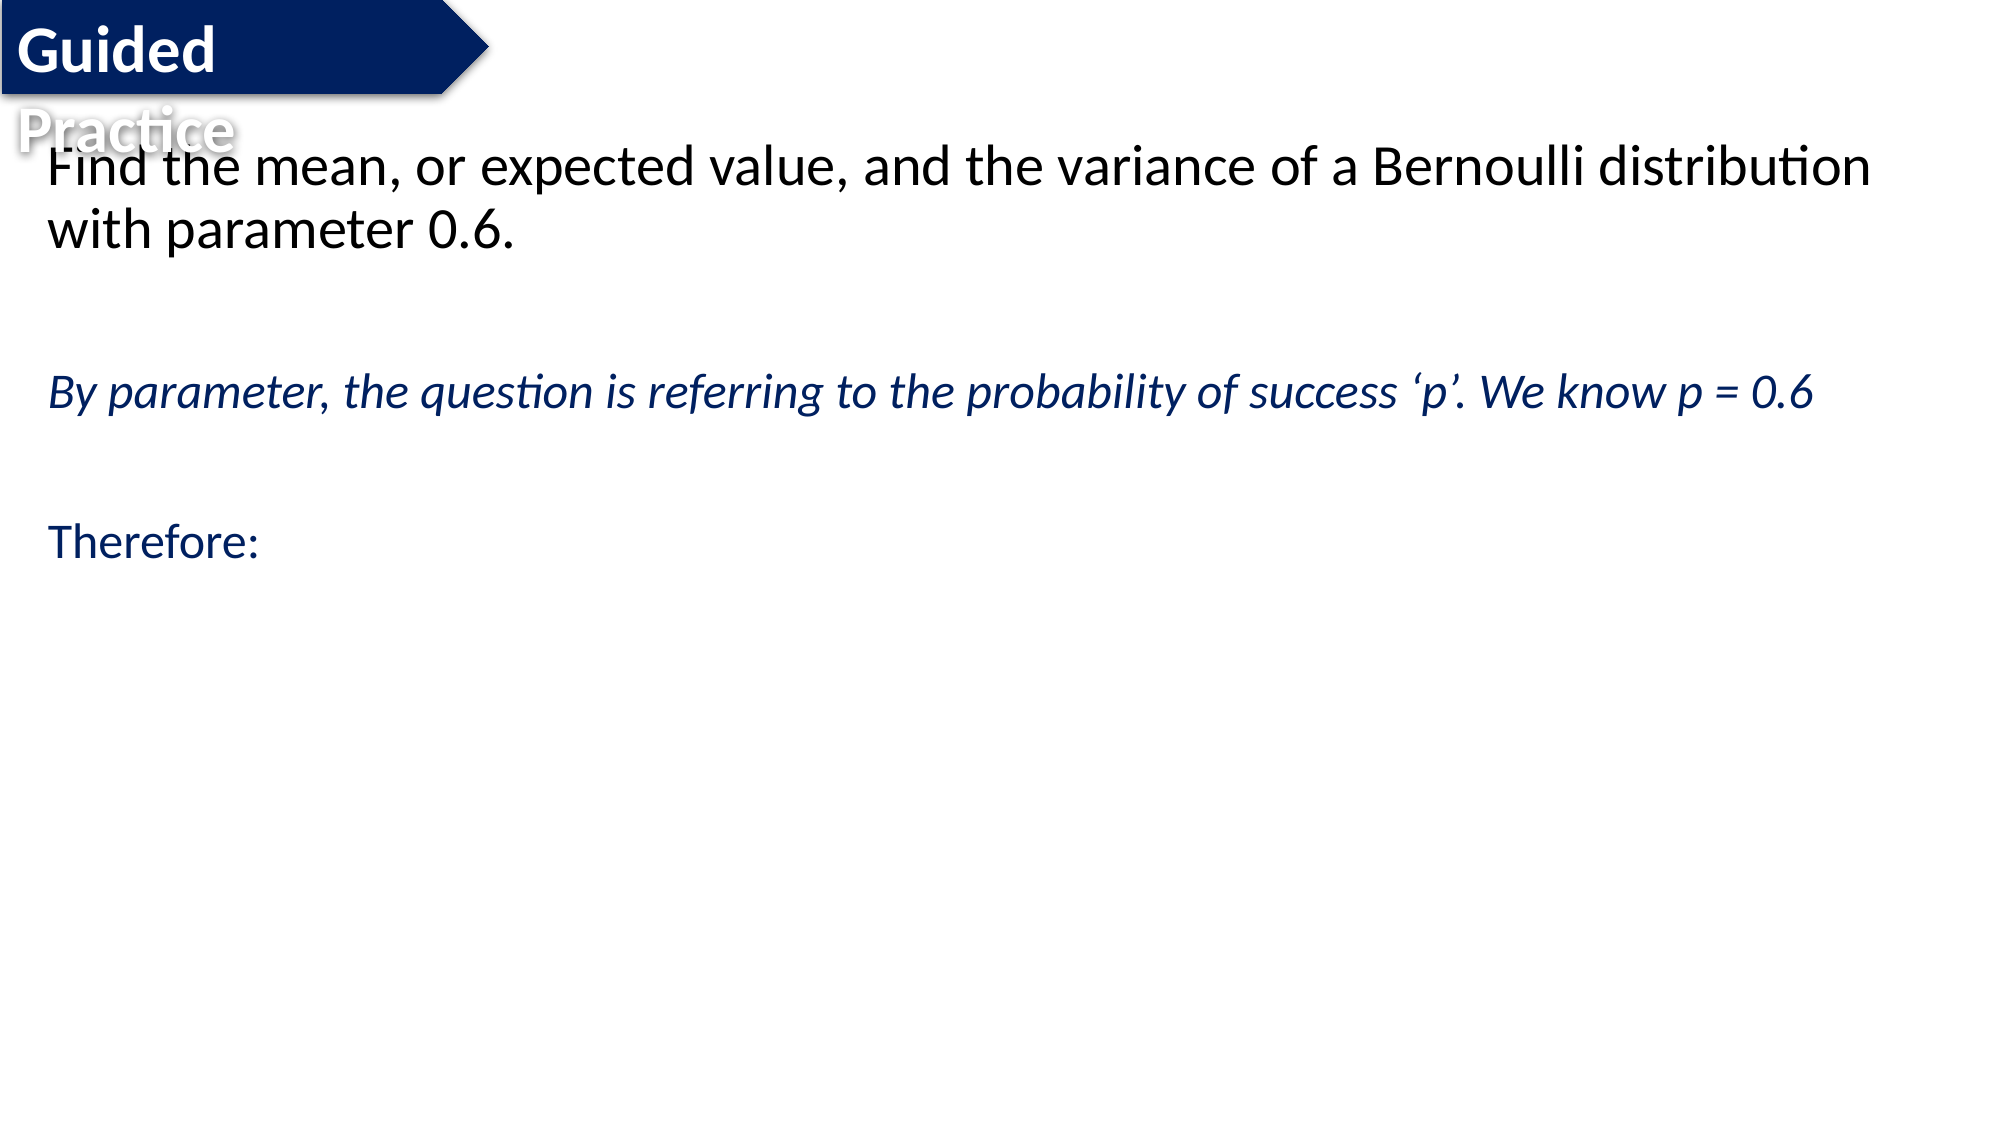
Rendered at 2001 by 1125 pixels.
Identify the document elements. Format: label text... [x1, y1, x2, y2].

text_box Guided Practice [2, 0, 489, 94]
